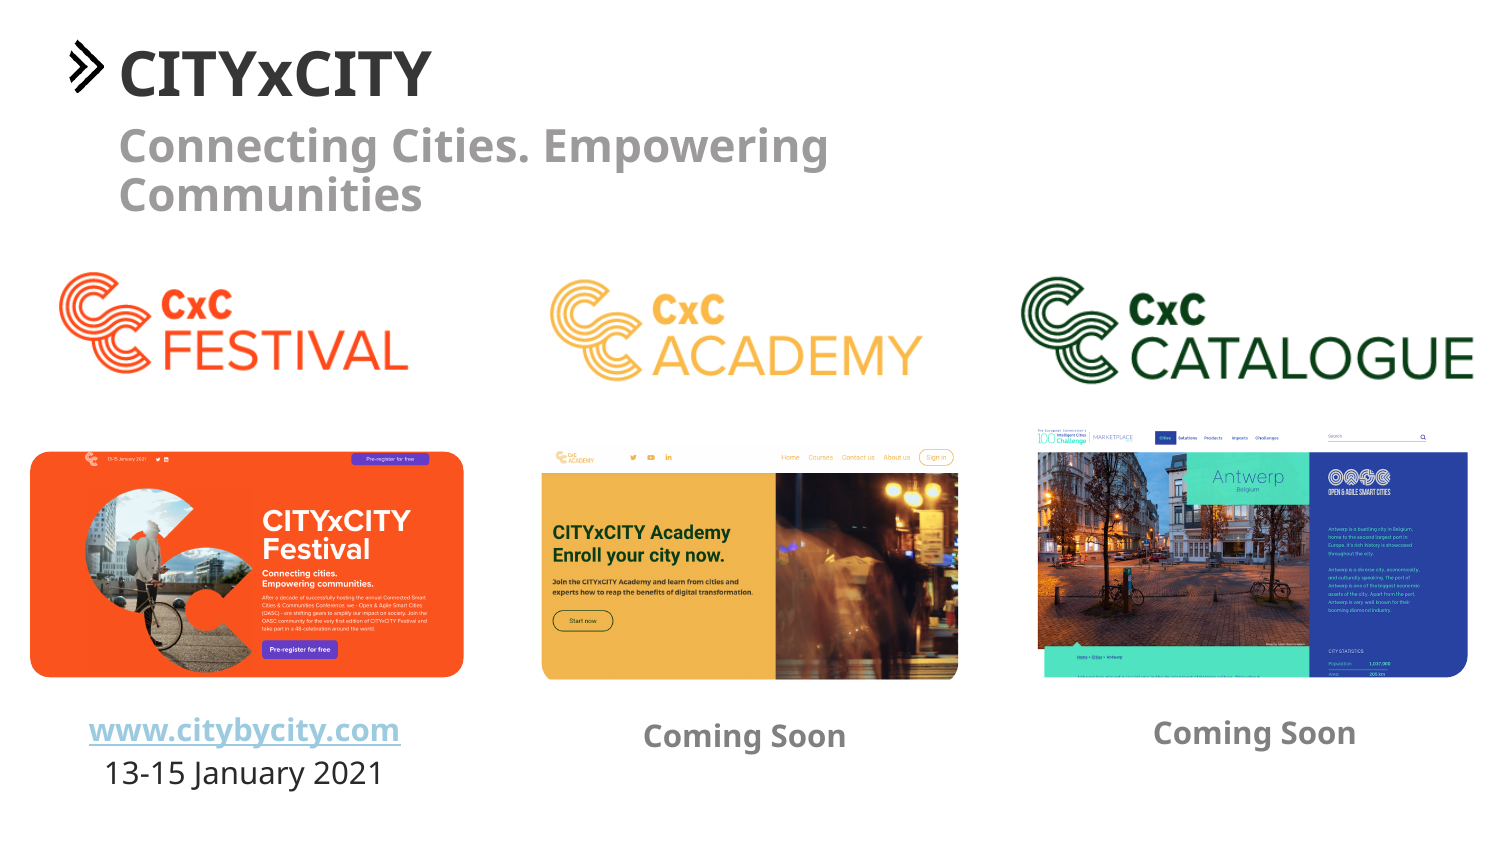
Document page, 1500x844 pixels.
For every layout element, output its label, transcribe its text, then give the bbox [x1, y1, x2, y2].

list CITYxCITY [103, 27, 855, 107]
list Connecting Cities. Empowering Communities [103, 107, 1057, 185]
picture [1002, 421, 1468, 678]
text_box Coming Soon [1079, 707, 1431, 744]
picture [531, 234, 959, 408]
picture [41, 252, 449, 408]
picture [541, 444, 959, 685]
text_box Coming Soon [569, 710, 921, 746]
picture [29, 451, 464, 678]
text_box www.citybycity.com 13-15 January 2021 [69, 704, 421, 740]
picture [1002, 249, 1500, 419]
